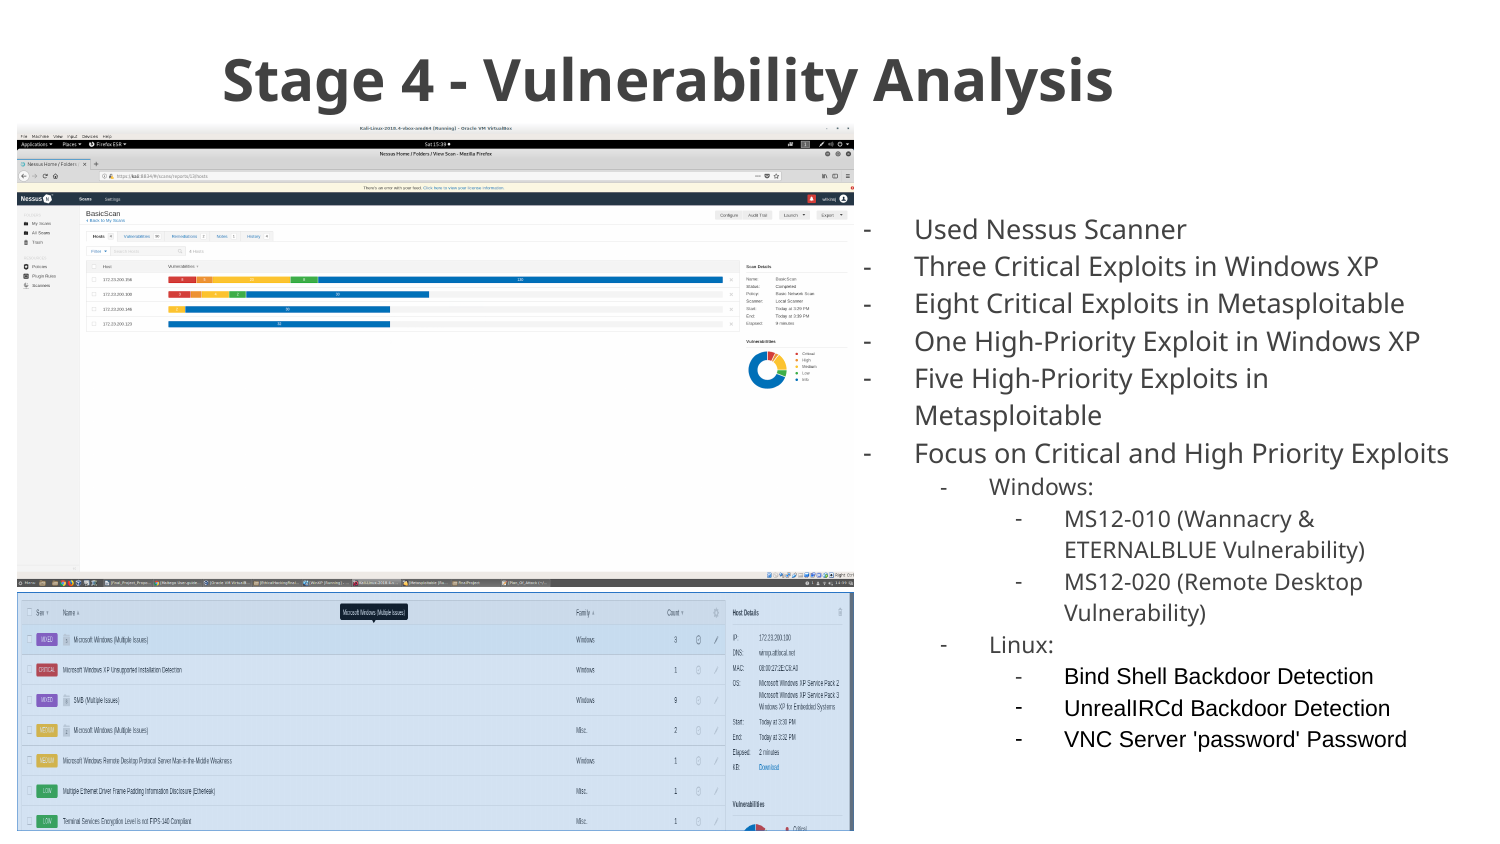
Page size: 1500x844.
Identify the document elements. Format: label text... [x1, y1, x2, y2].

list Used Nessus Scanner Three Critical Exploits in Windows XP Eight Critical Exploits in Metasploitable One High-Priority Exploit in Windows XP Five High-Priority Exploits in Metasploitable Focus on Critical and High Priority Exploits Windows: MS12-010 (Wannacry & ETERNALBLUE Vulnerability) MS12-020 (Remote Desktop Vulnerability) Linux:﻿ Bind Shell Backdoor Detection ﻿UnrealIRCd Backdoor Detection ﻿VNC Server 'password' Password [856, 192, 1480, 814]
picture [17, 123, 854, 587]
picture [17, 592, 854, 831]
title Stage 4 - Vulnerability Analysis [207, 28, 1361, 192]
